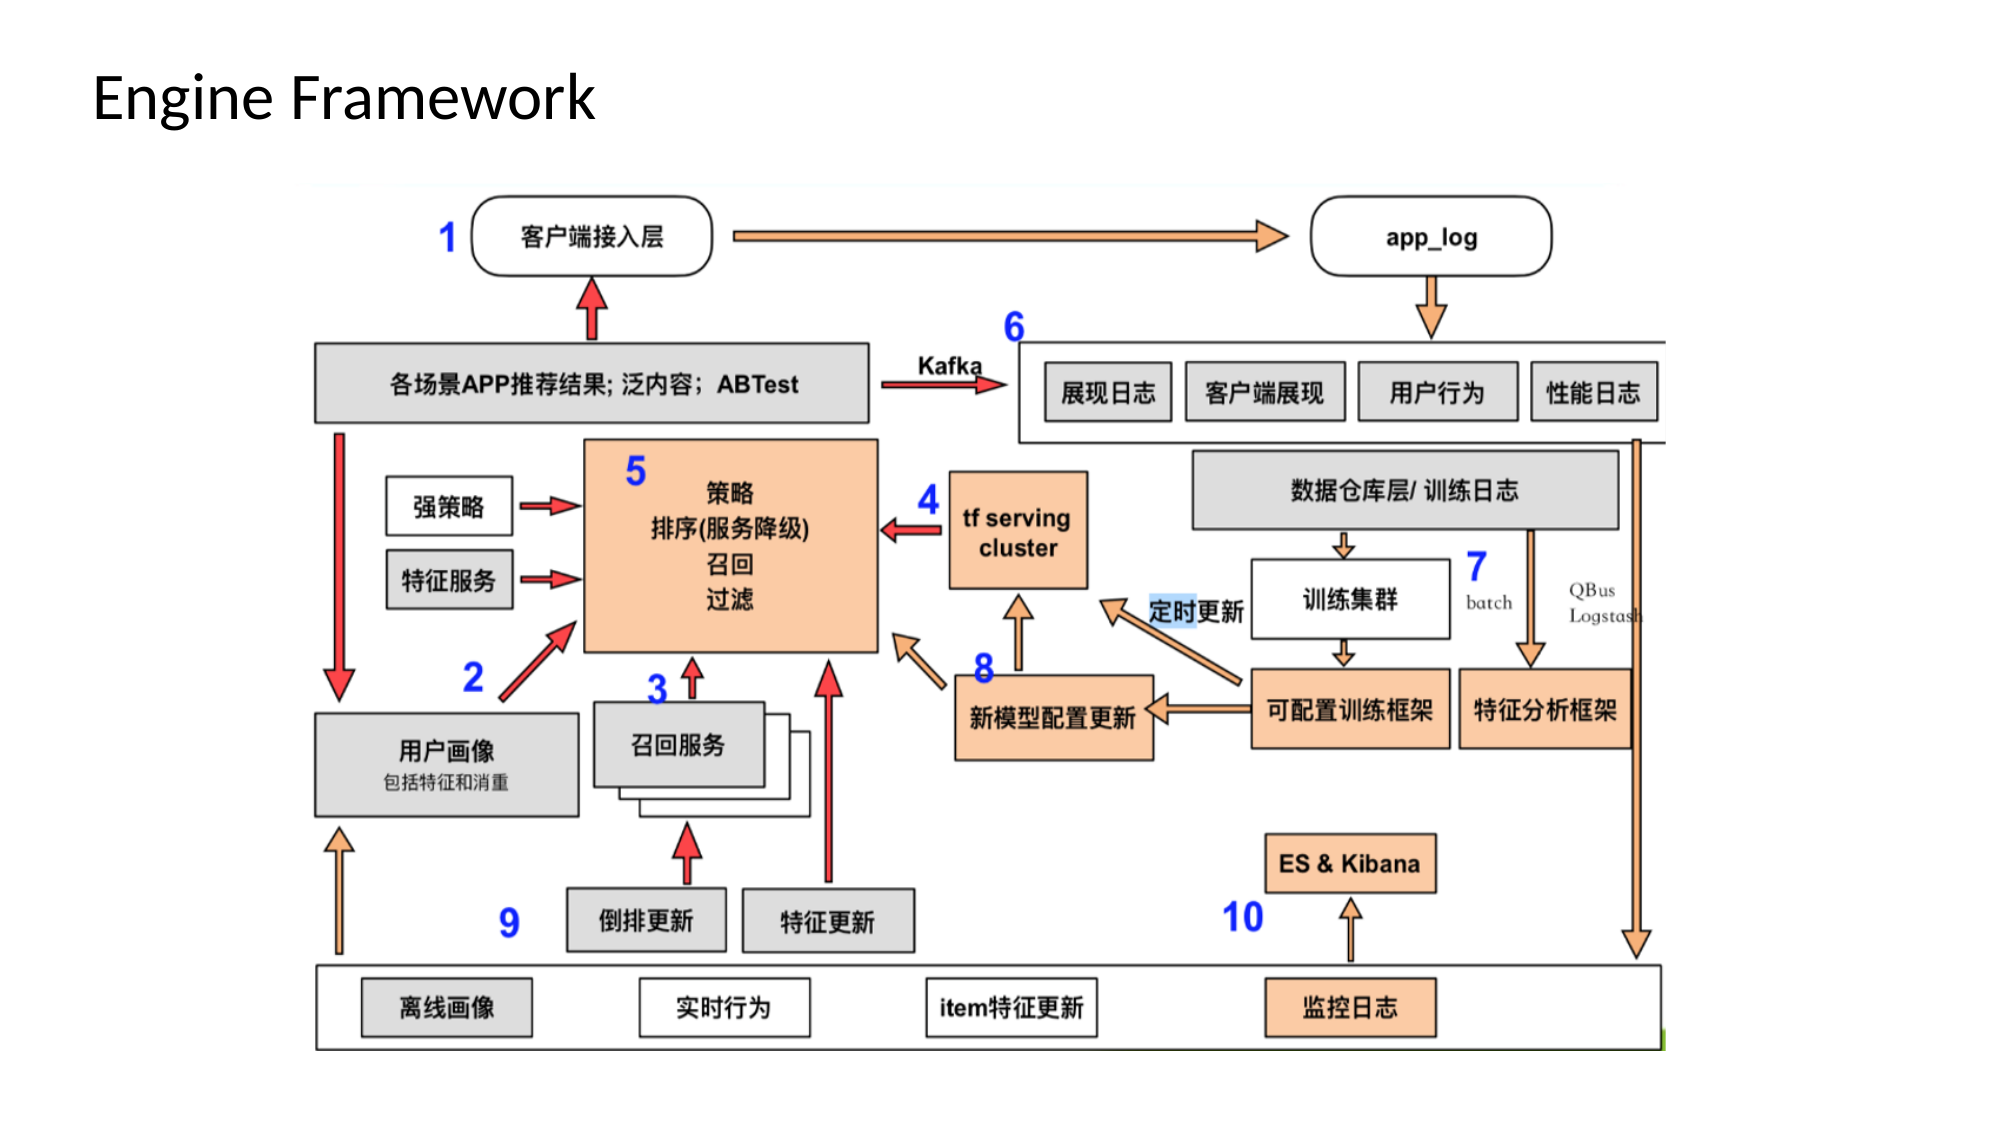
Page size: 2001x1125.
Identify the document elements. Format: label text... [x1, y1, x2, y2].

text_box Engine Framework [77, 45, 614, 141]
picture [294, 183, 1666, 1051]
